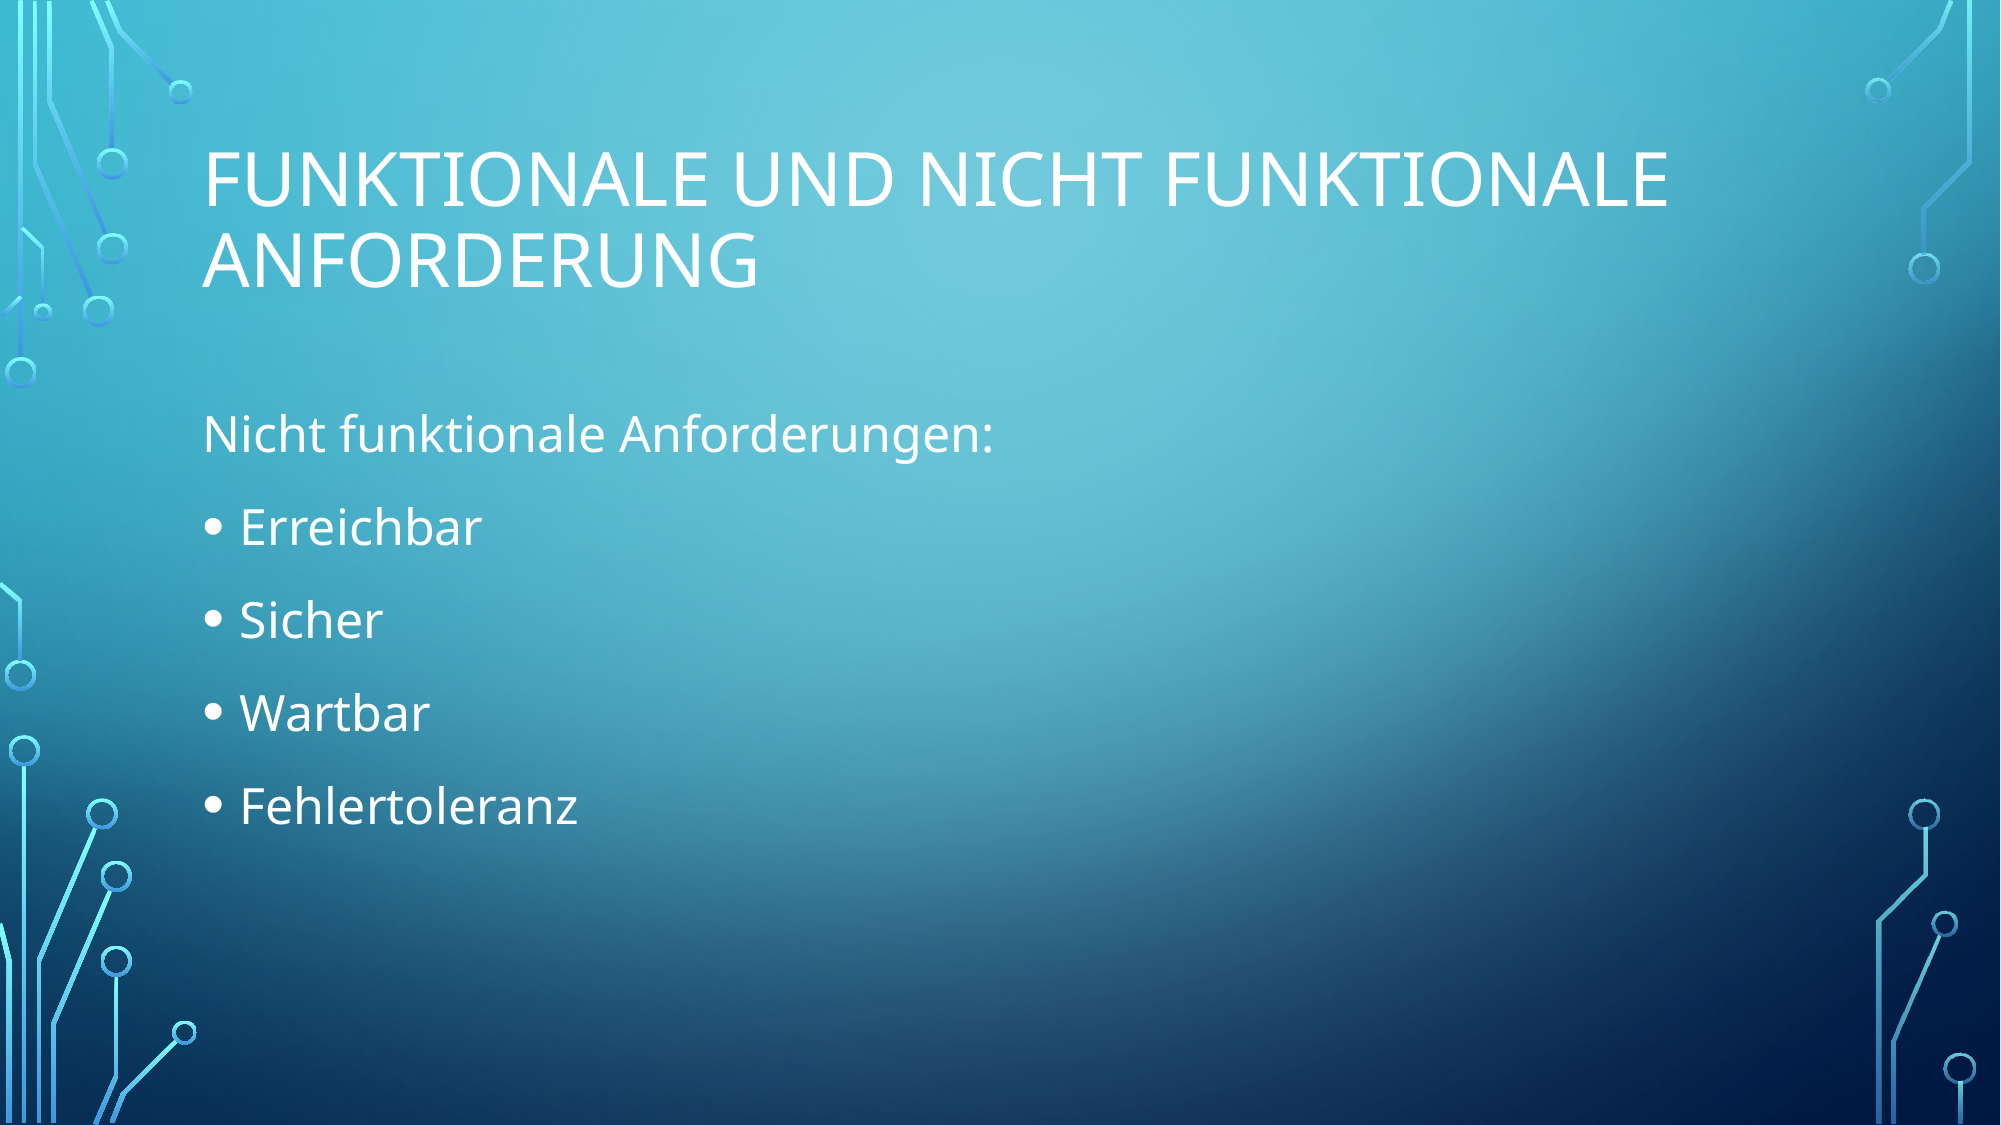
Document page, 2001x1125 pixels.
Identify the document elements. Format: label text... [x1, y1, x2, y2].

list Nicht funktionale Anforderungen: Erreichbar Sicher Wartbar Fehlertoleranz [187, 383, 1888, 945]
title Funktionale und nicht funktionale Anforderung [187, 101, 1813, 344]
